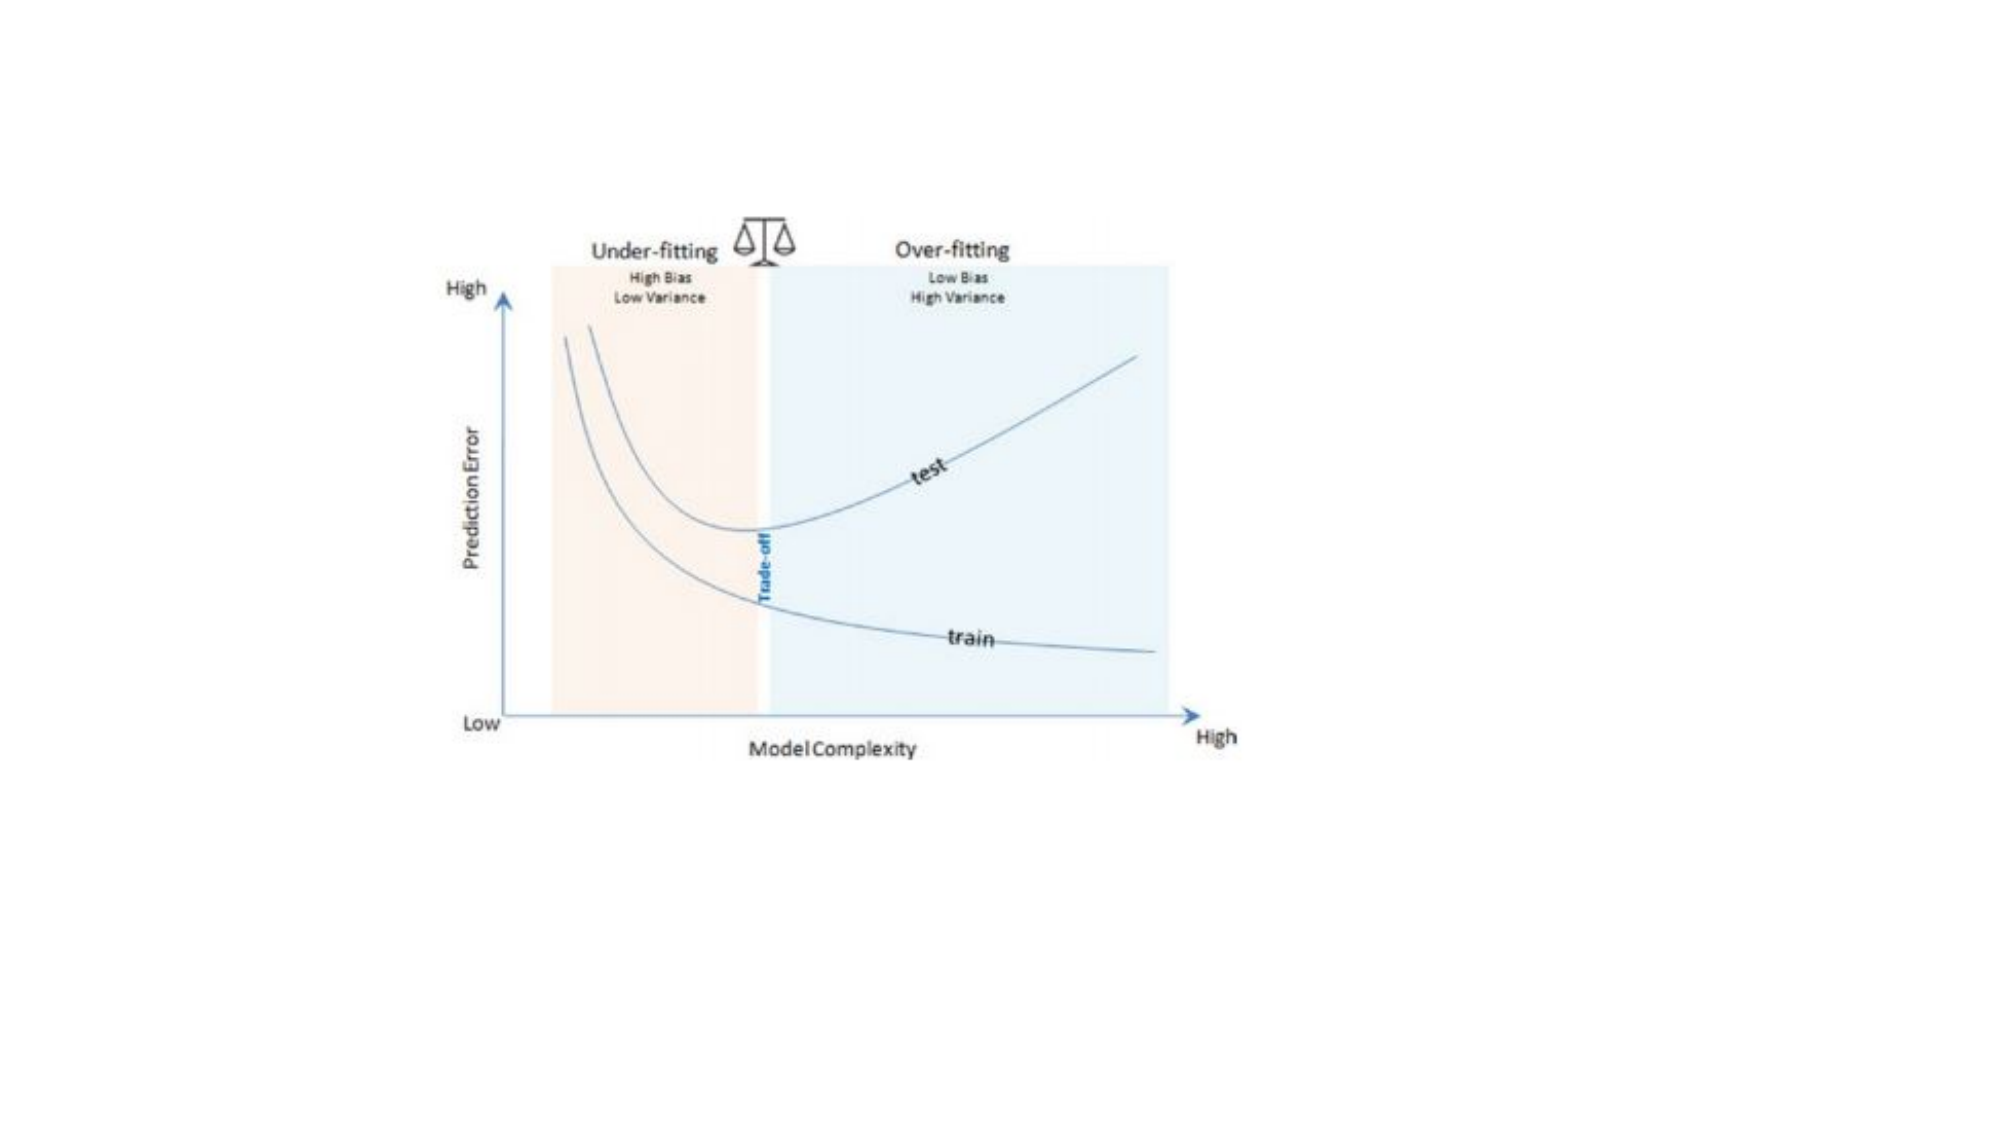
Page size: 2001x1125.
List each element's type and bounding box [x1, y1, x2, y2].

picture [387, 201, 1377, 785]
